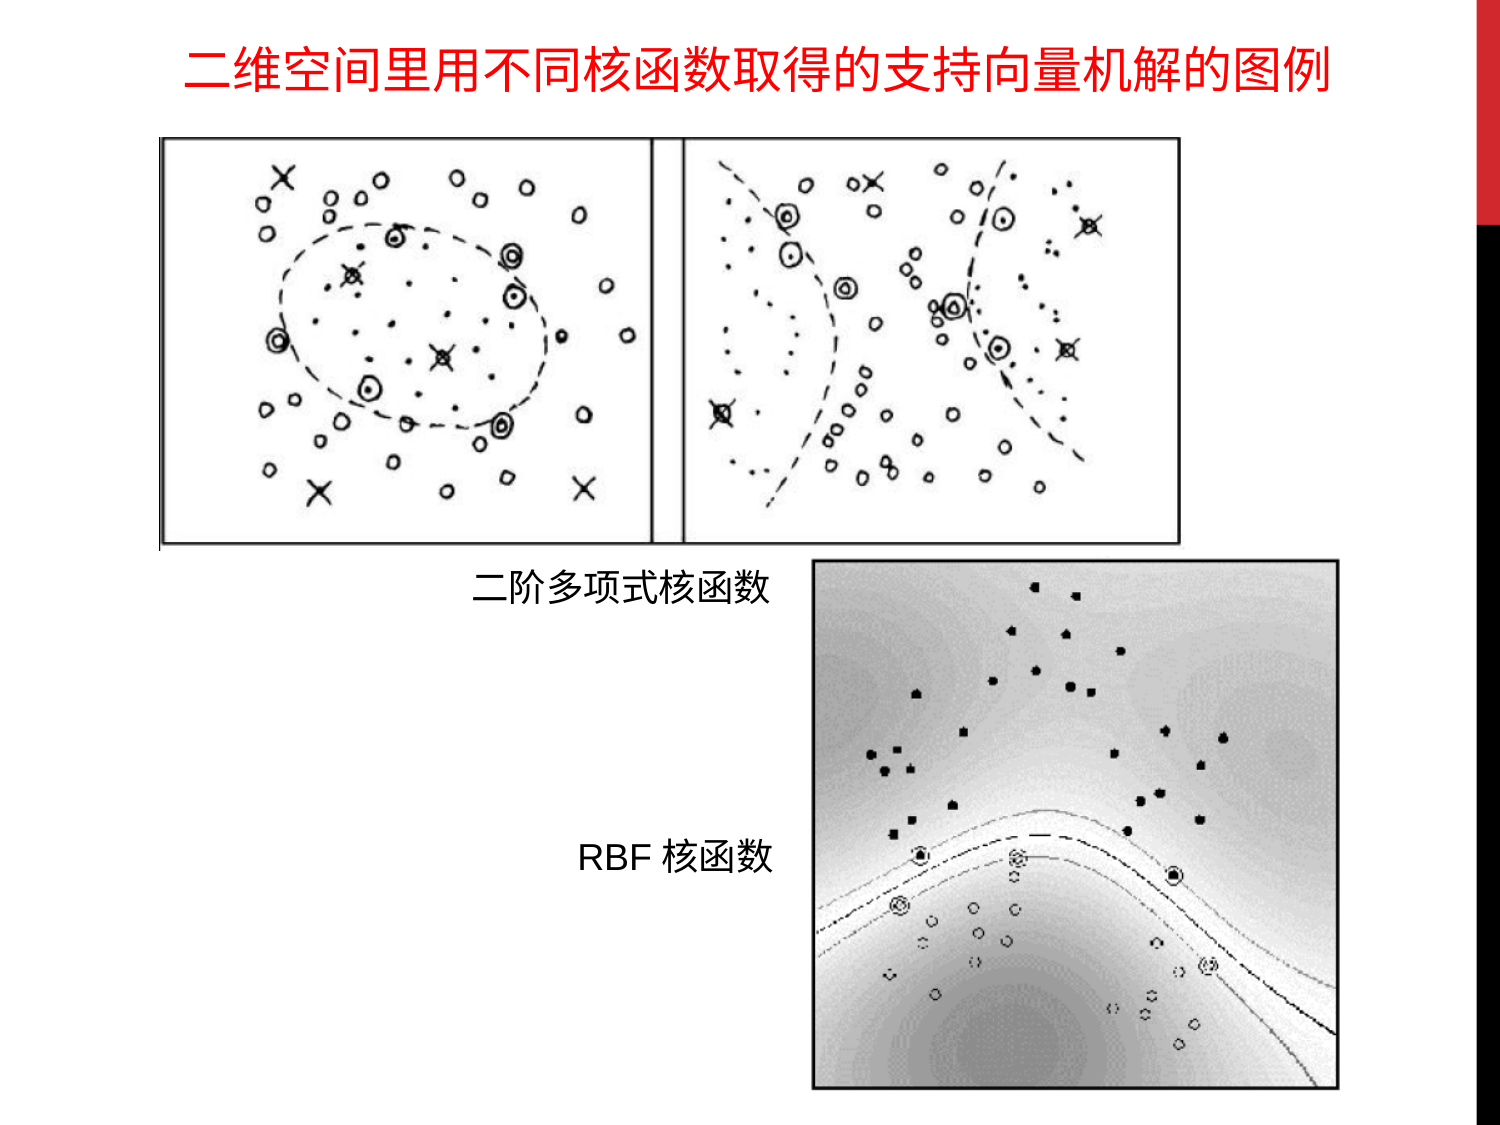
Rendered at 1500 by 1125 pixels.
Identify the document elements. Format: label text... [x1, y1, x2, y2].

picture [158, 136, 1187, 552]
text_box 二阶多项式核函数 [456, 556, 787, 617]
picture [808, 555, 1341, 1095]
text_box RBF核函数 [562, 825, 789, 885]
text_box 二维空间里用不同核函数取得的支持向量机解的图例 [167, 30, 1348, 106]
